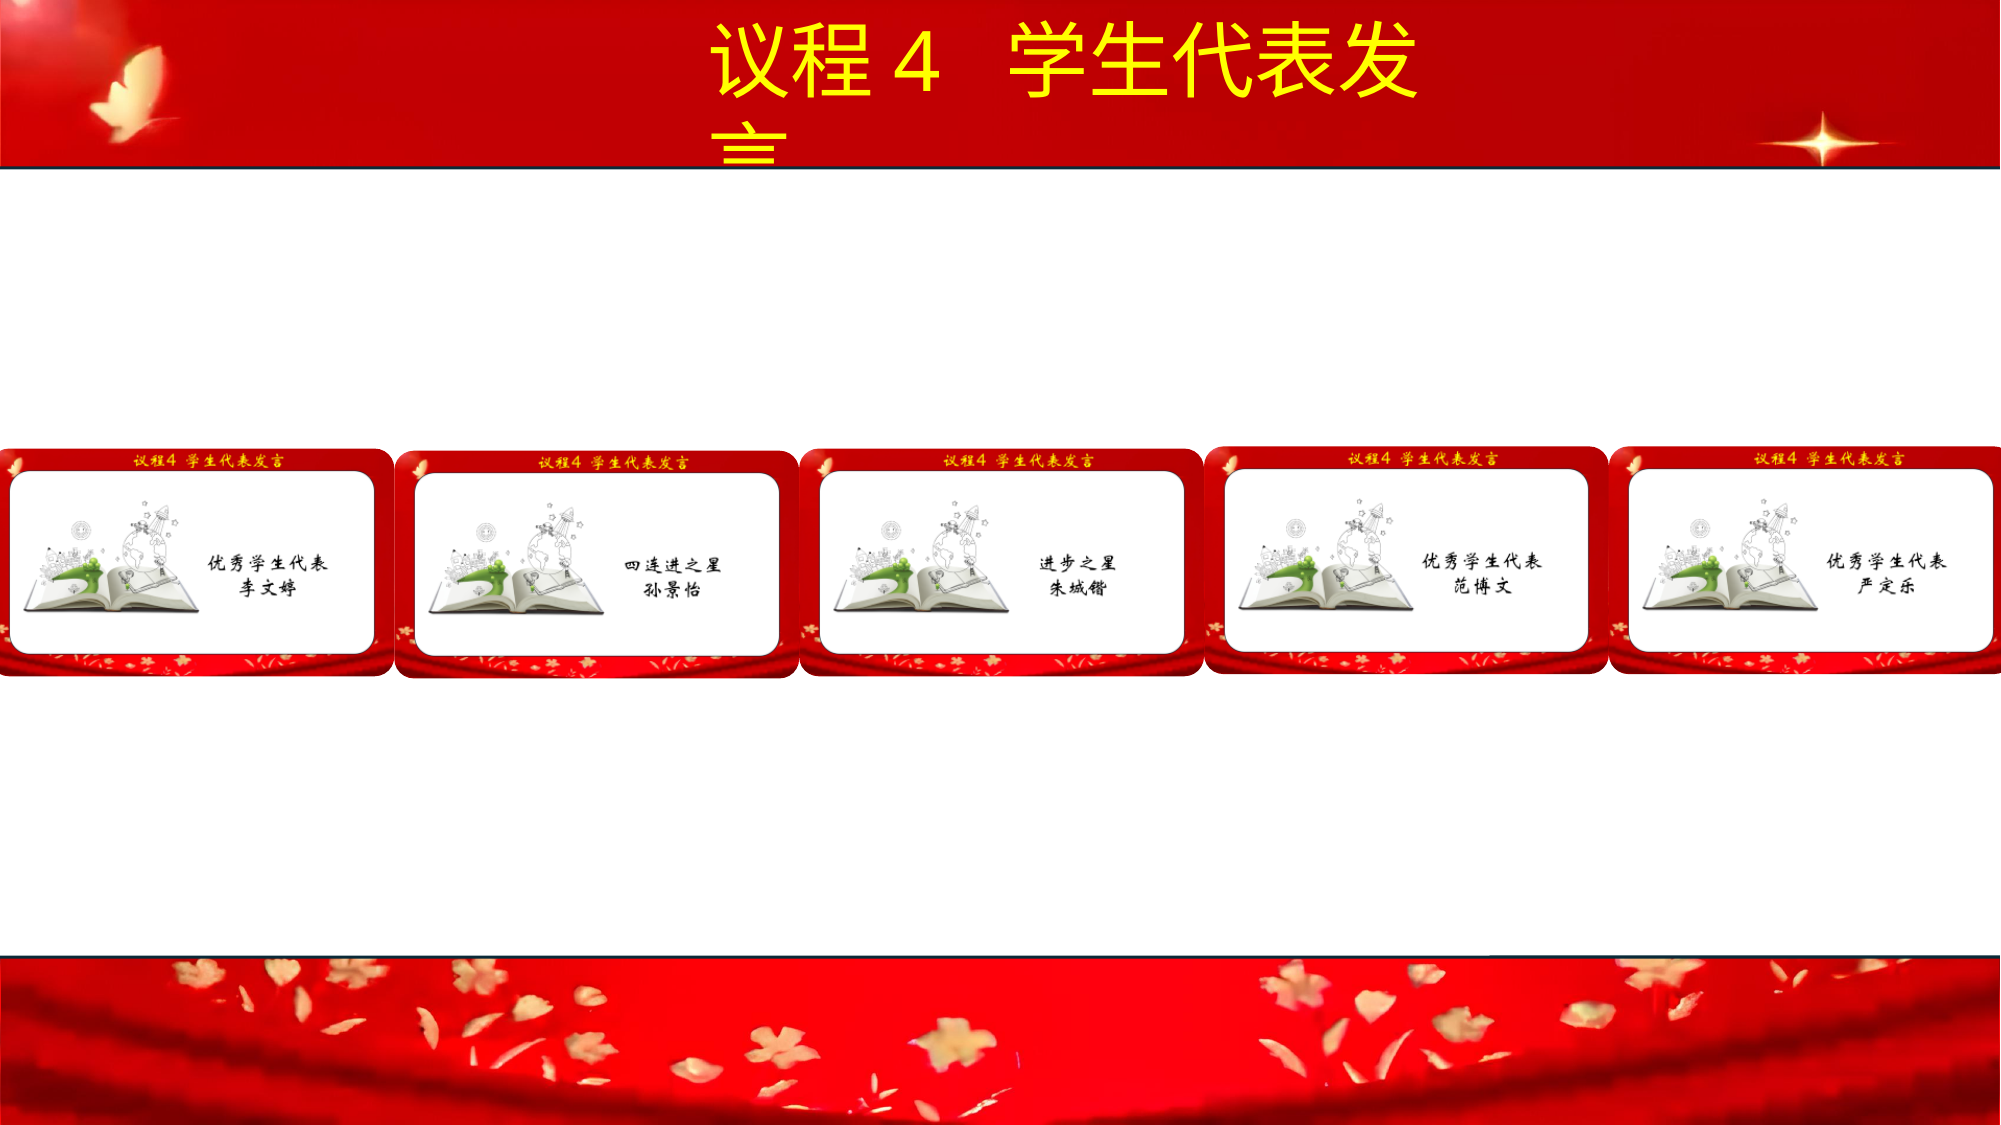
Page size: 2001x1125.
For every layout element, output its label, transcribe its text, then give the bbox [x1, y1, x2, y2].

picture [0, 959, 2000, 1125]
text_box [0, 166, 2000, 465]
text_box [0, 661, 2000, 959]
picture [0, 0, 2000, 166]
picture [0, 446, 2001, 679]
text_box 议程4 学生代表发言 [692, 1, 1495, 166]
